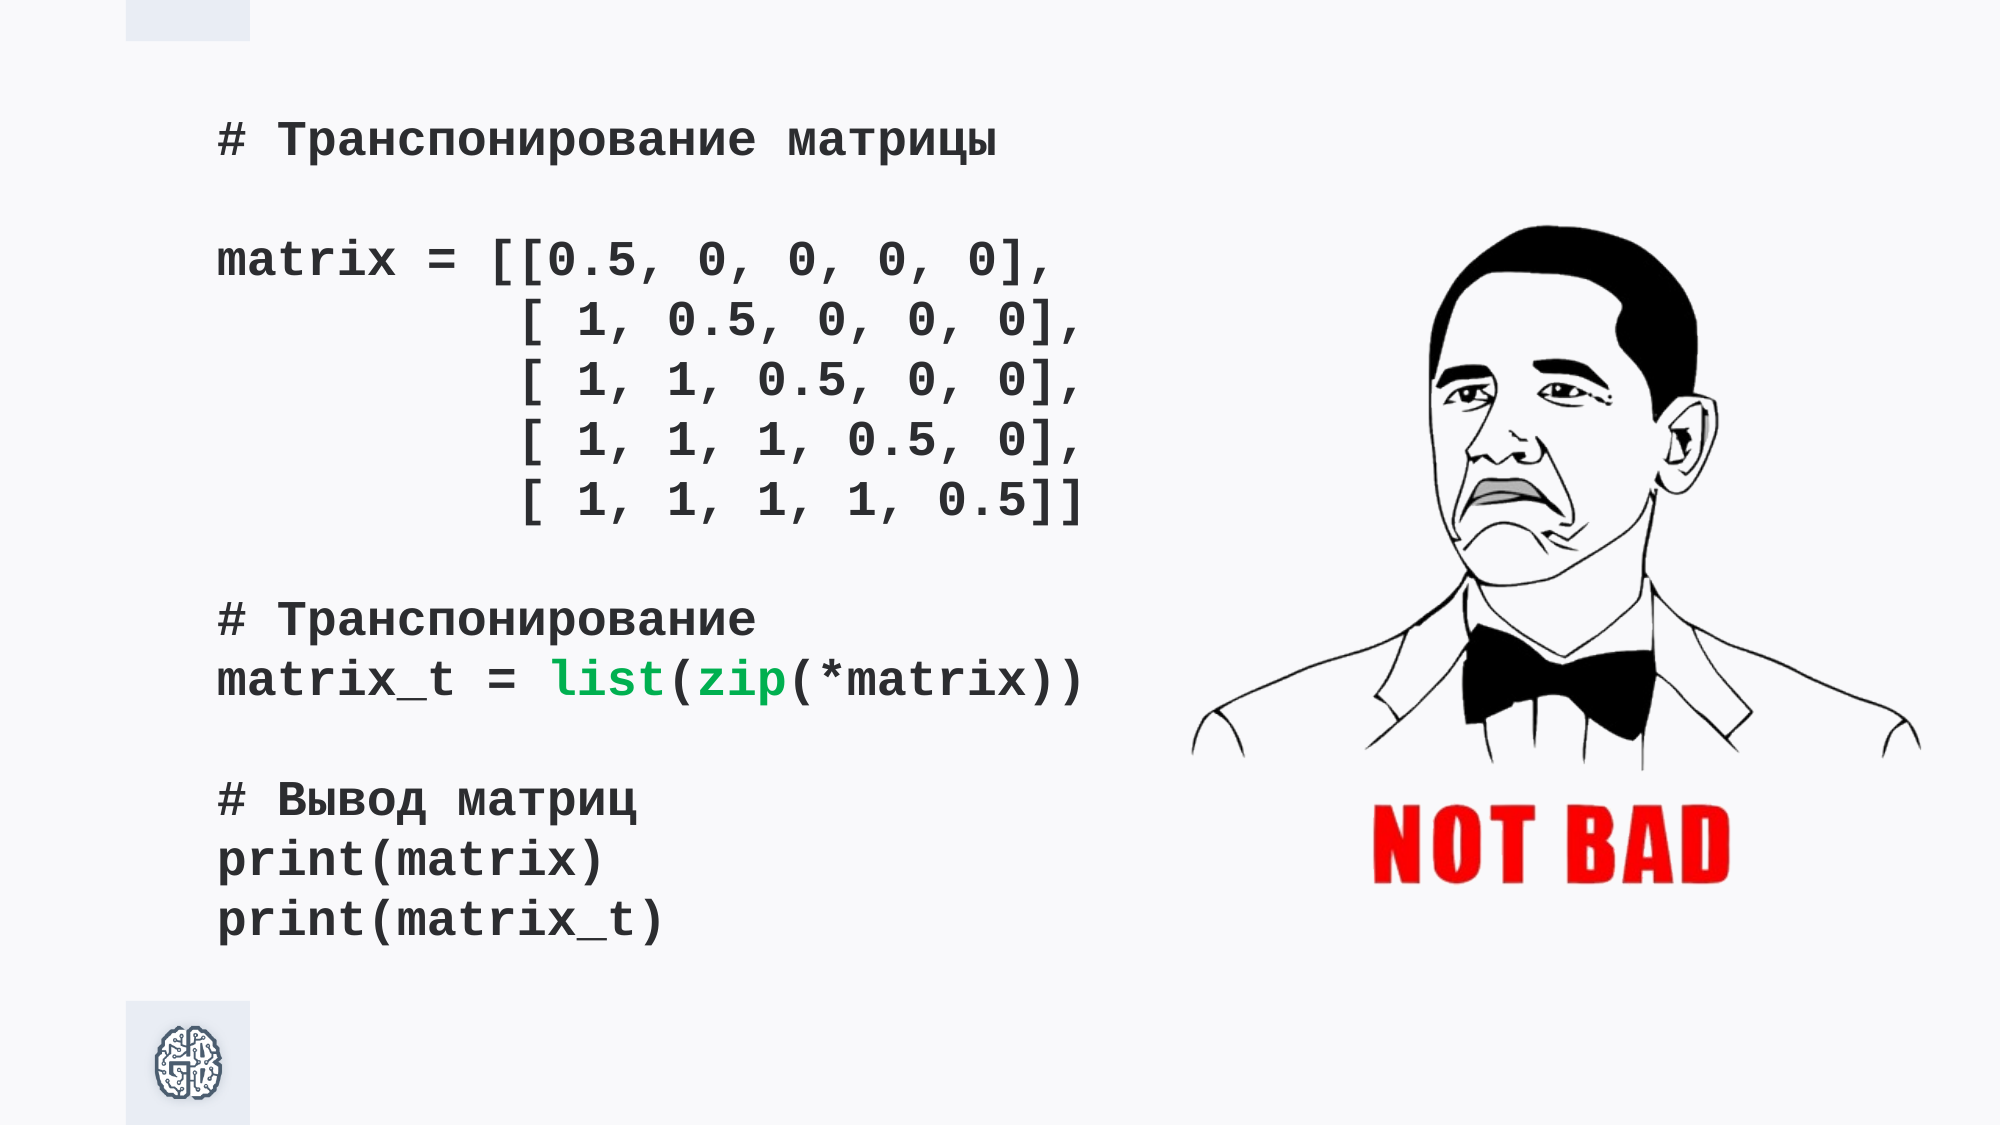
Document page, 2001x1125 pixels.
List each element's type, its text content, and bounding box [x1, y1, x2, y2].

picture [144, 1016, 232, 1110]
text_box # Транспонирование матрицы matrix = [[0.5, 0, 0, 0, 0], [ 1, 0.5, 0, 0, 0], [ 1, 1, 0.5, 0, 0], [ 1, 1, 1, 0.5, 0], [ 1, 1, 1, 1, 0.5]] # Транспонирование matrix_t = list(zip(*matrix)) # Вывод матриц print(matrix) print(matrix_t) [201, 97, 1156, 953]
picture [1180, 156, 1931, 907]
